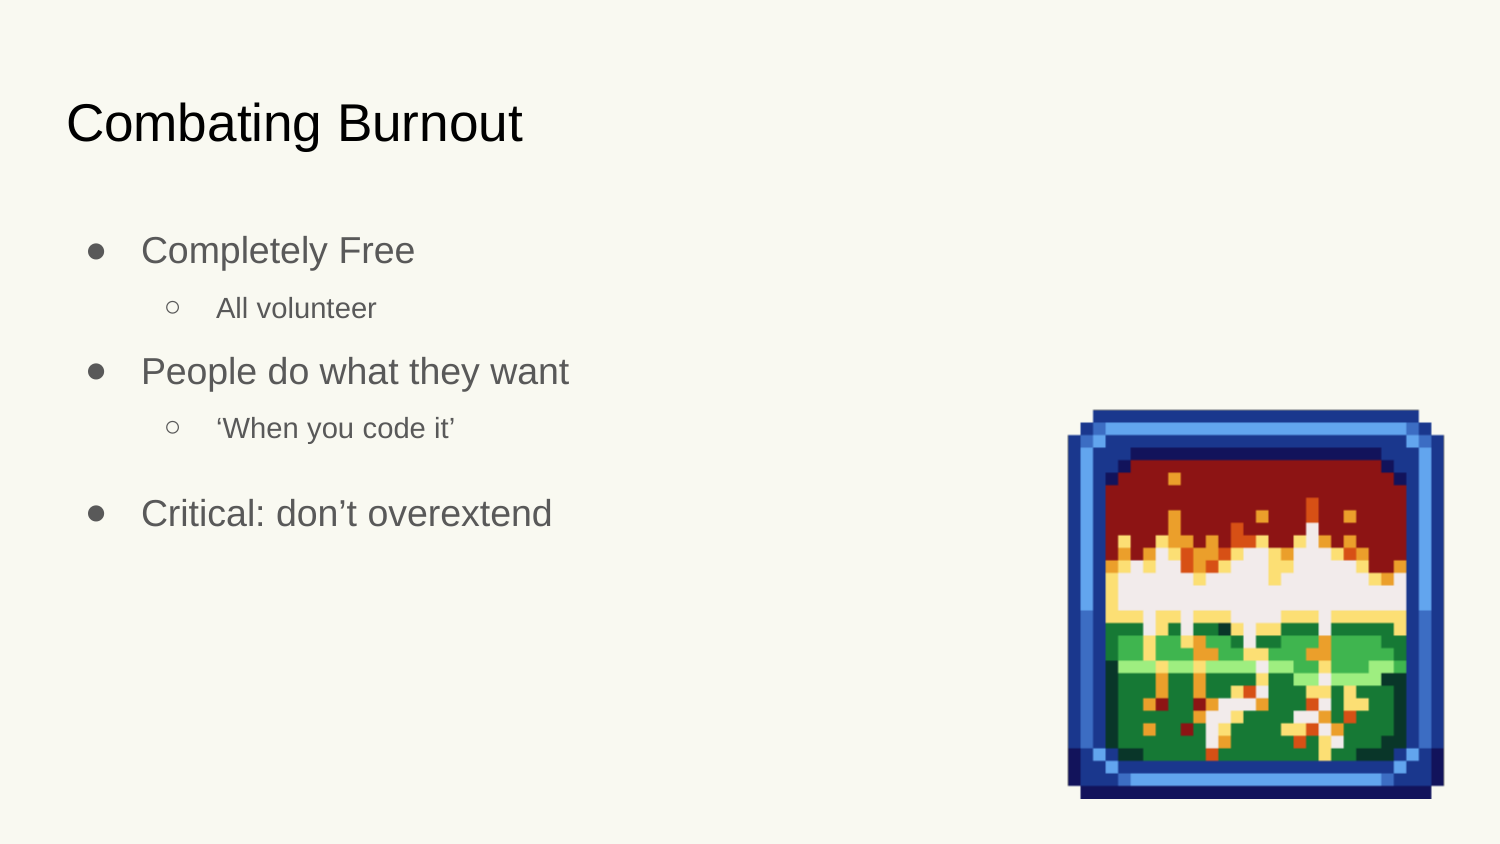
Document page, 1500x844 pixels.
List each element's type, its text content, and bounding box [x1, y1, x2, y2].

title Combating Burnout [51, 72, 1449, 167]
picture [1056, 398, 1457, 799]
list Completely Free All volunteer People do what they want ‘When you code it’ Critical: don’t overextend [51, 189, 1449, 750]
